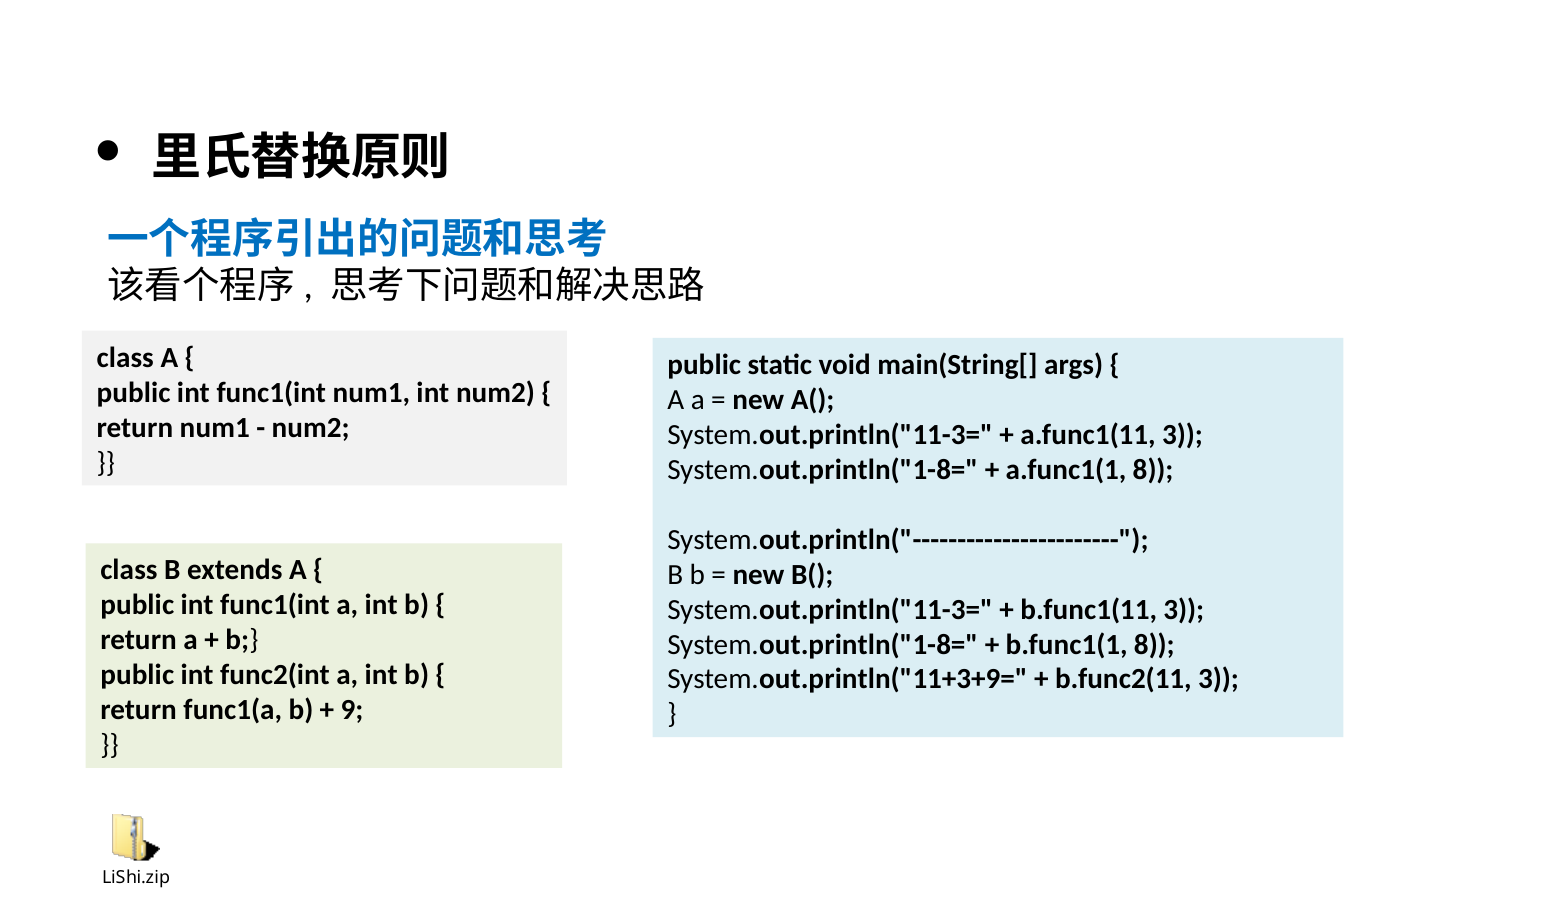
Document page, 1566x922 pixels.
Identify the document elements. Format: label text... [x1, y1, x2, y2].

text_box [92, 314, 1535, 469]
text_box class B extends A { public int func1(int a, int b) { return a + b;} public int func2(int a, int b) { return func1(a, b) + 9; }} [85, 543, 563, 768]
text_box class A { public int func1(int num1, int num2) { return num1 - num2; }} [81, 330, 567, 486]
text_box 一个程序引出的问题和思考 该看个程序, 思考下问题和解决思路 [92, 204, 1535, 314]
text_box public static void main(String[] args) { A a = new A(); System.out.println("11-3=" + a.func1(11, 3)); System.out.println("1-8=" + a.func1(1, 8)); System.out.println("-----------------------"); B b = new B(); System.out.println("11-3=" + b.func1(11, 3)); System.out.println("1-8=" + b.func1(1, 8)); System.out.println("11+3+9=" + b.func2(11, 3)); } [652, 337, 1344, 738]
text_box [92, 814, 179, 898]
text_box 里氏替换原则 [79, 123, 1325, 193]
